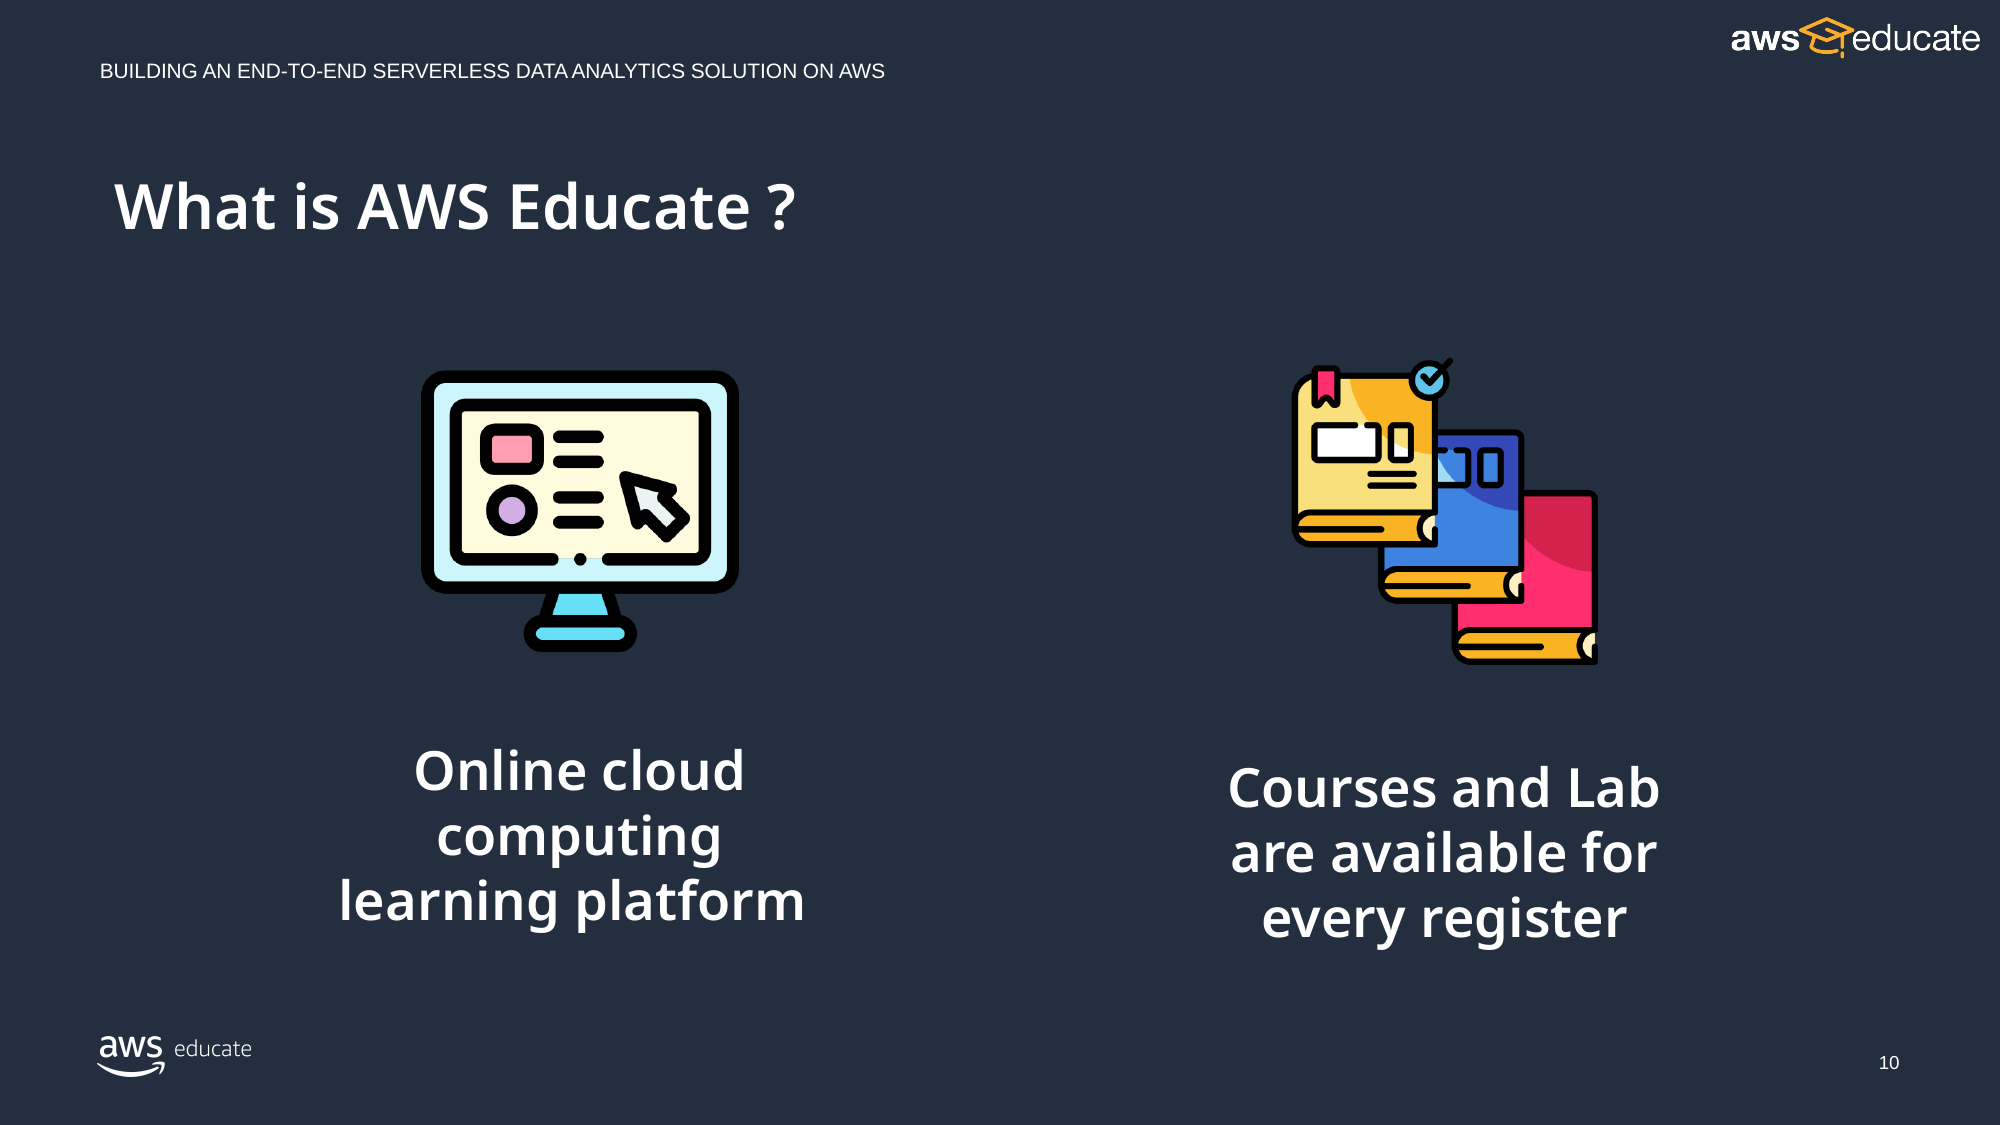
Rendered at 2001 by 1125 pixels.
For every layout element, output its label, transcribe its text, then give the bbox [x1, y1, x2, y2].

picture [1723, 12, 1988, 69]
text_box What is AWS Educate ? [99, 159, 1178, 250]
text_box Courses and Lab are available for every register [1177, 746, 1712, 957]
slide_number 10 [1464, 1031, 1915, 1092]
picture [97, 1036, 251, 1077]
text_box Online cloud computing learning platform ​ [313, 728, 847, 939]
picture [1285, 351, 1604, 670]
picture [420, 351, 739, 670]
